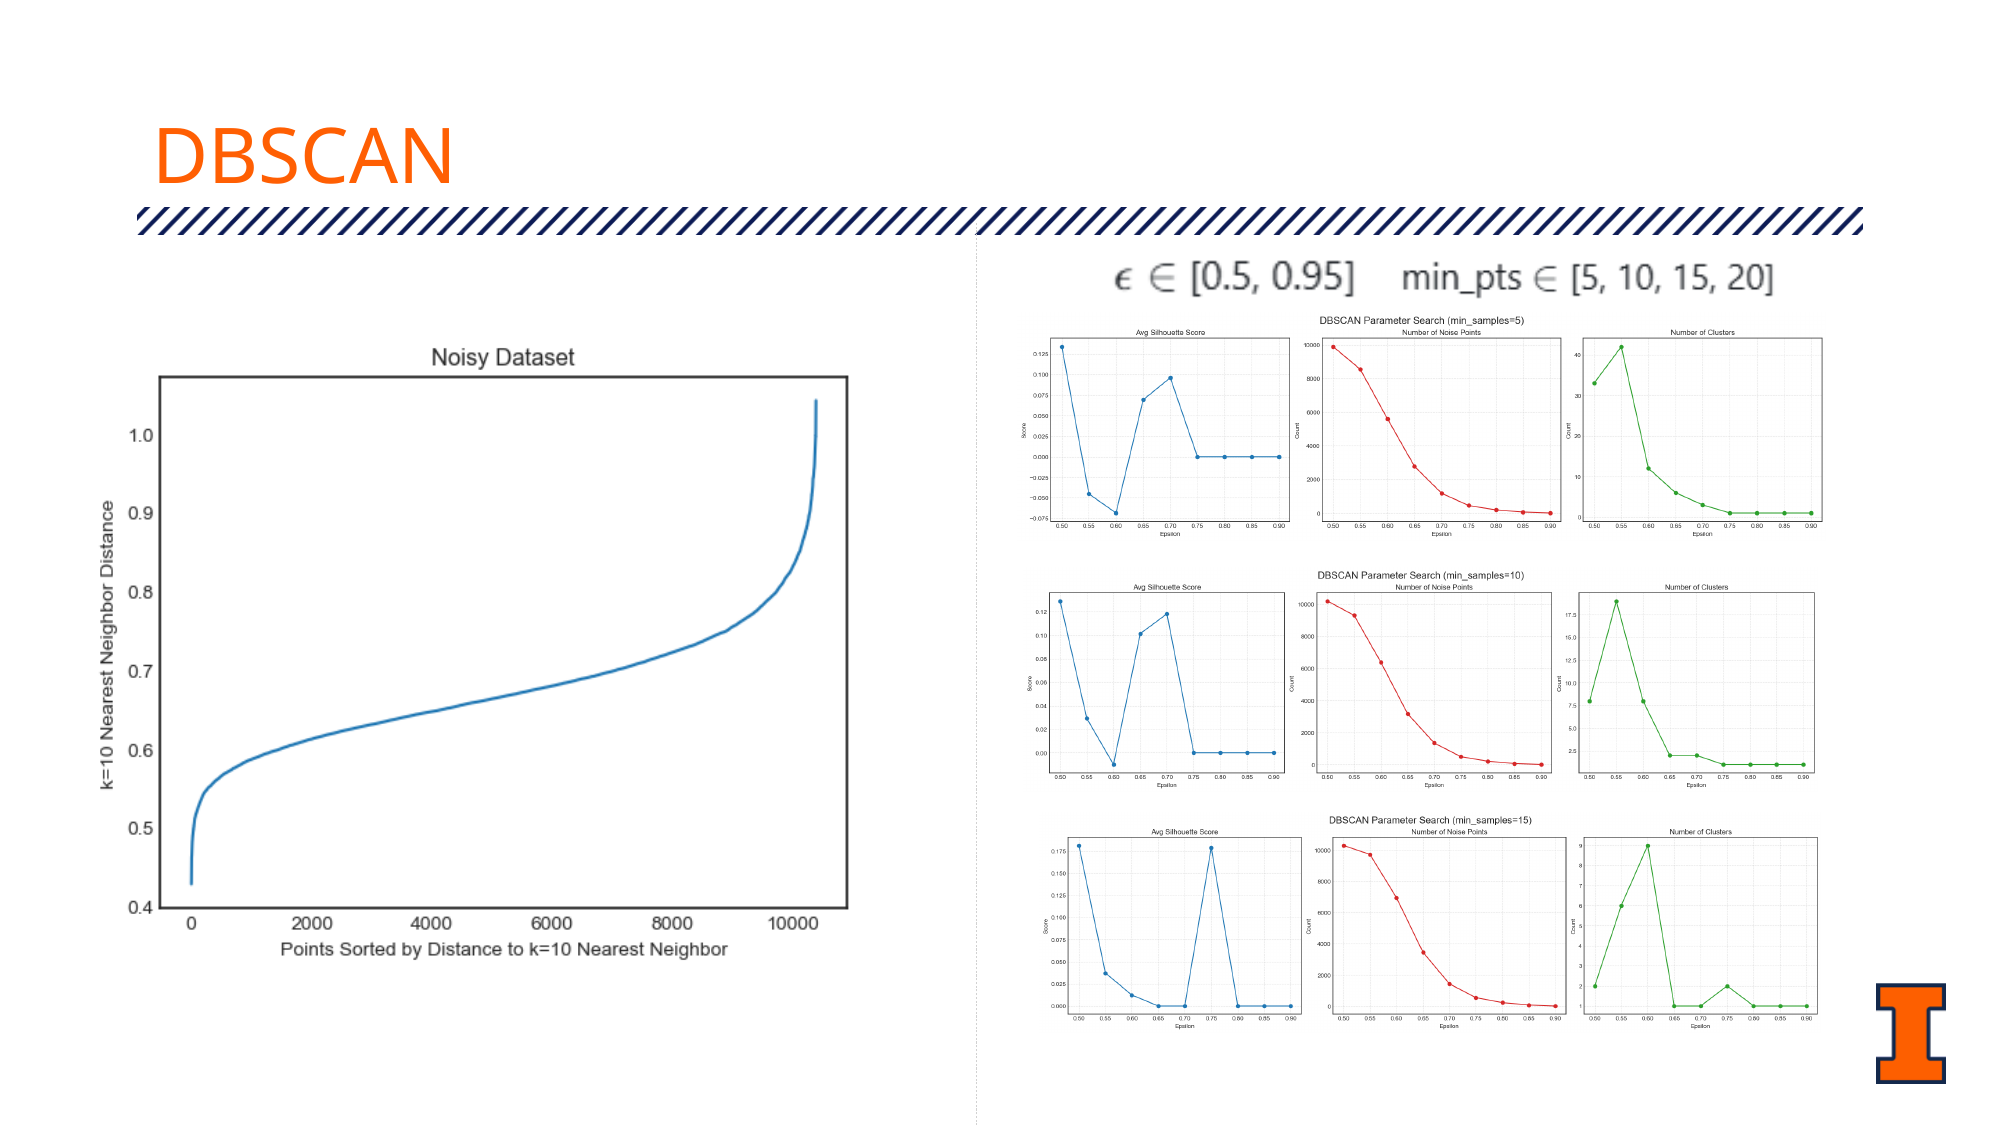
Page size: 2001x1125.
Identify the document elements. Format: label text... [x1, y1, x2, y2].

picture [1017, 311, 1826, 541]
picture [87, 334, 861, 974]
picture [137, 208, 1863, 235]
title DBSCAN [137, 109, 1863, 208]
picture [1038, 812, 1821, 1034]
picture [1397, 249, 1781, 310]
picture [1108, 249, 1363, 310]
picture [1876, 983, 1946, 1084]
picture [1023, 566, 1819, 792]
